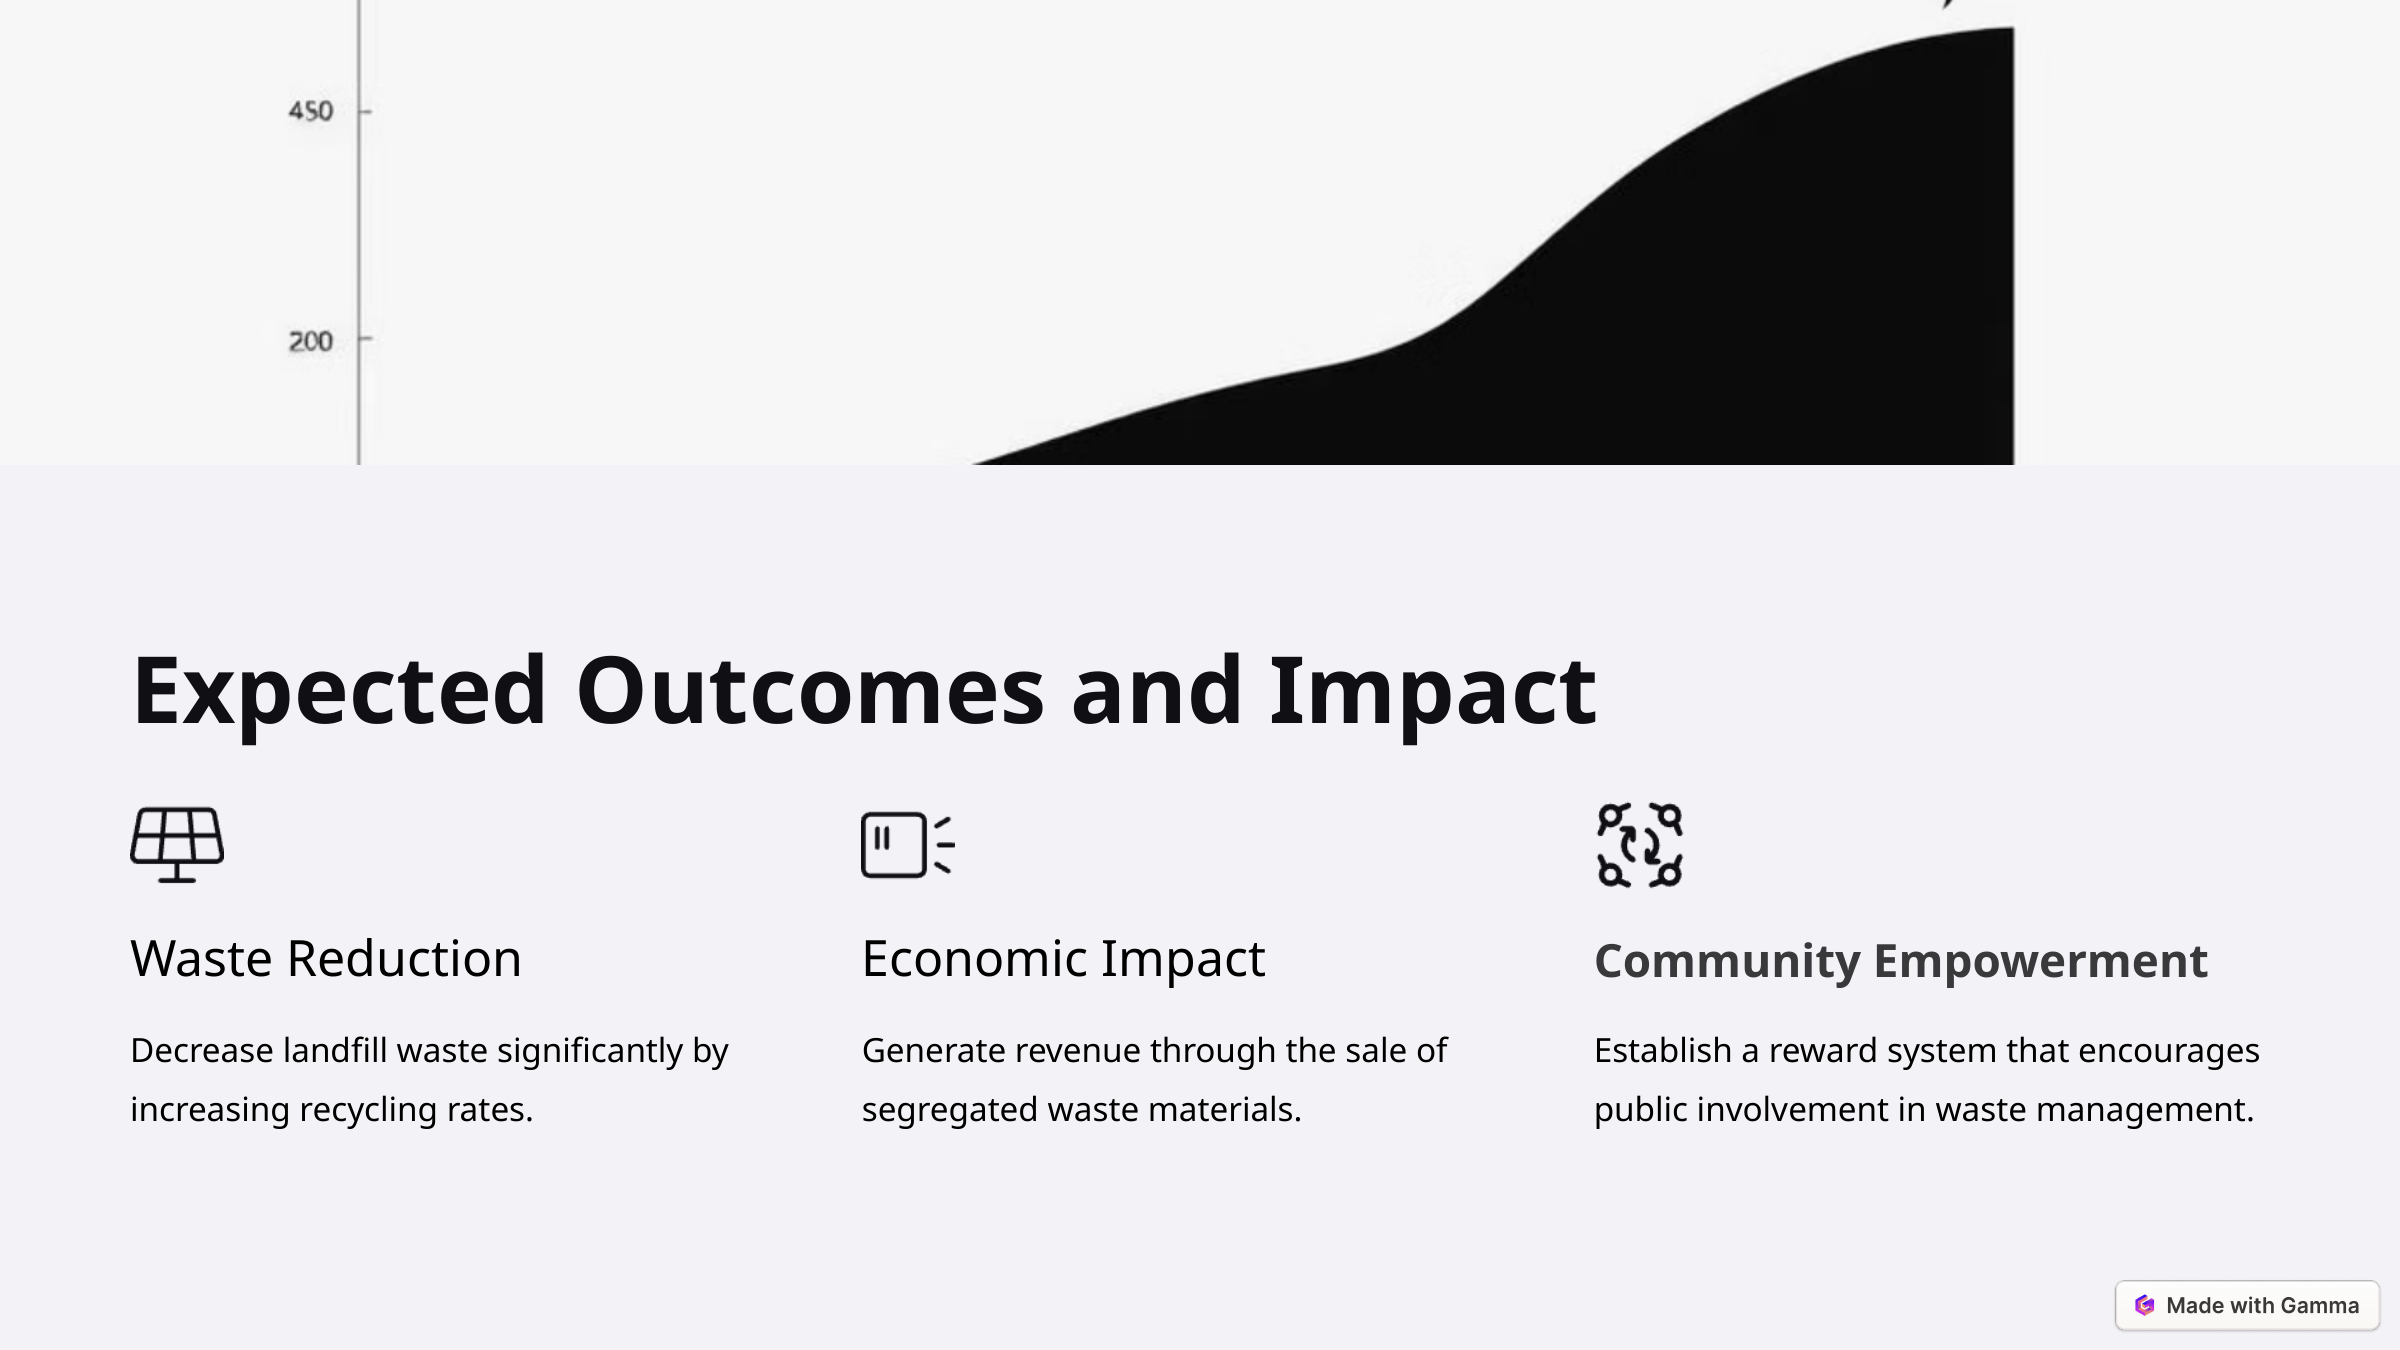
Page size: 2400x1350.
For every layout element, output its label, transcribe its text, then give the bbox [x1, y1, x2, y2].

text_box Generate revenue through the sale of segregated waste materials. [861, 1009, 1538, 1189]
picture [861, 798, 955, 892]
text_box Economic Impact [861, 929, 1332, 988]
text_box Decrease landfill waste significantly by increasing recycling rates. [130, 1009, 807, 1189]
picture [0, 0, 2400, 466]
picture [1593, 798, 1687, 892]
text_box Community Empowerment [1593, 929, 2175, 988]
picture [130, 798, 224, 892]
text_box Expected Outcomes and Impact [130, 626, 1486, 744]
text_box Establish a reward system that encourages public involvement in waste management. [1593, 1009, 2270, 1189]
text_box Waste Reduction [130, 929, 596, 988]
picture [2106, 1271, 2389, 1339]
